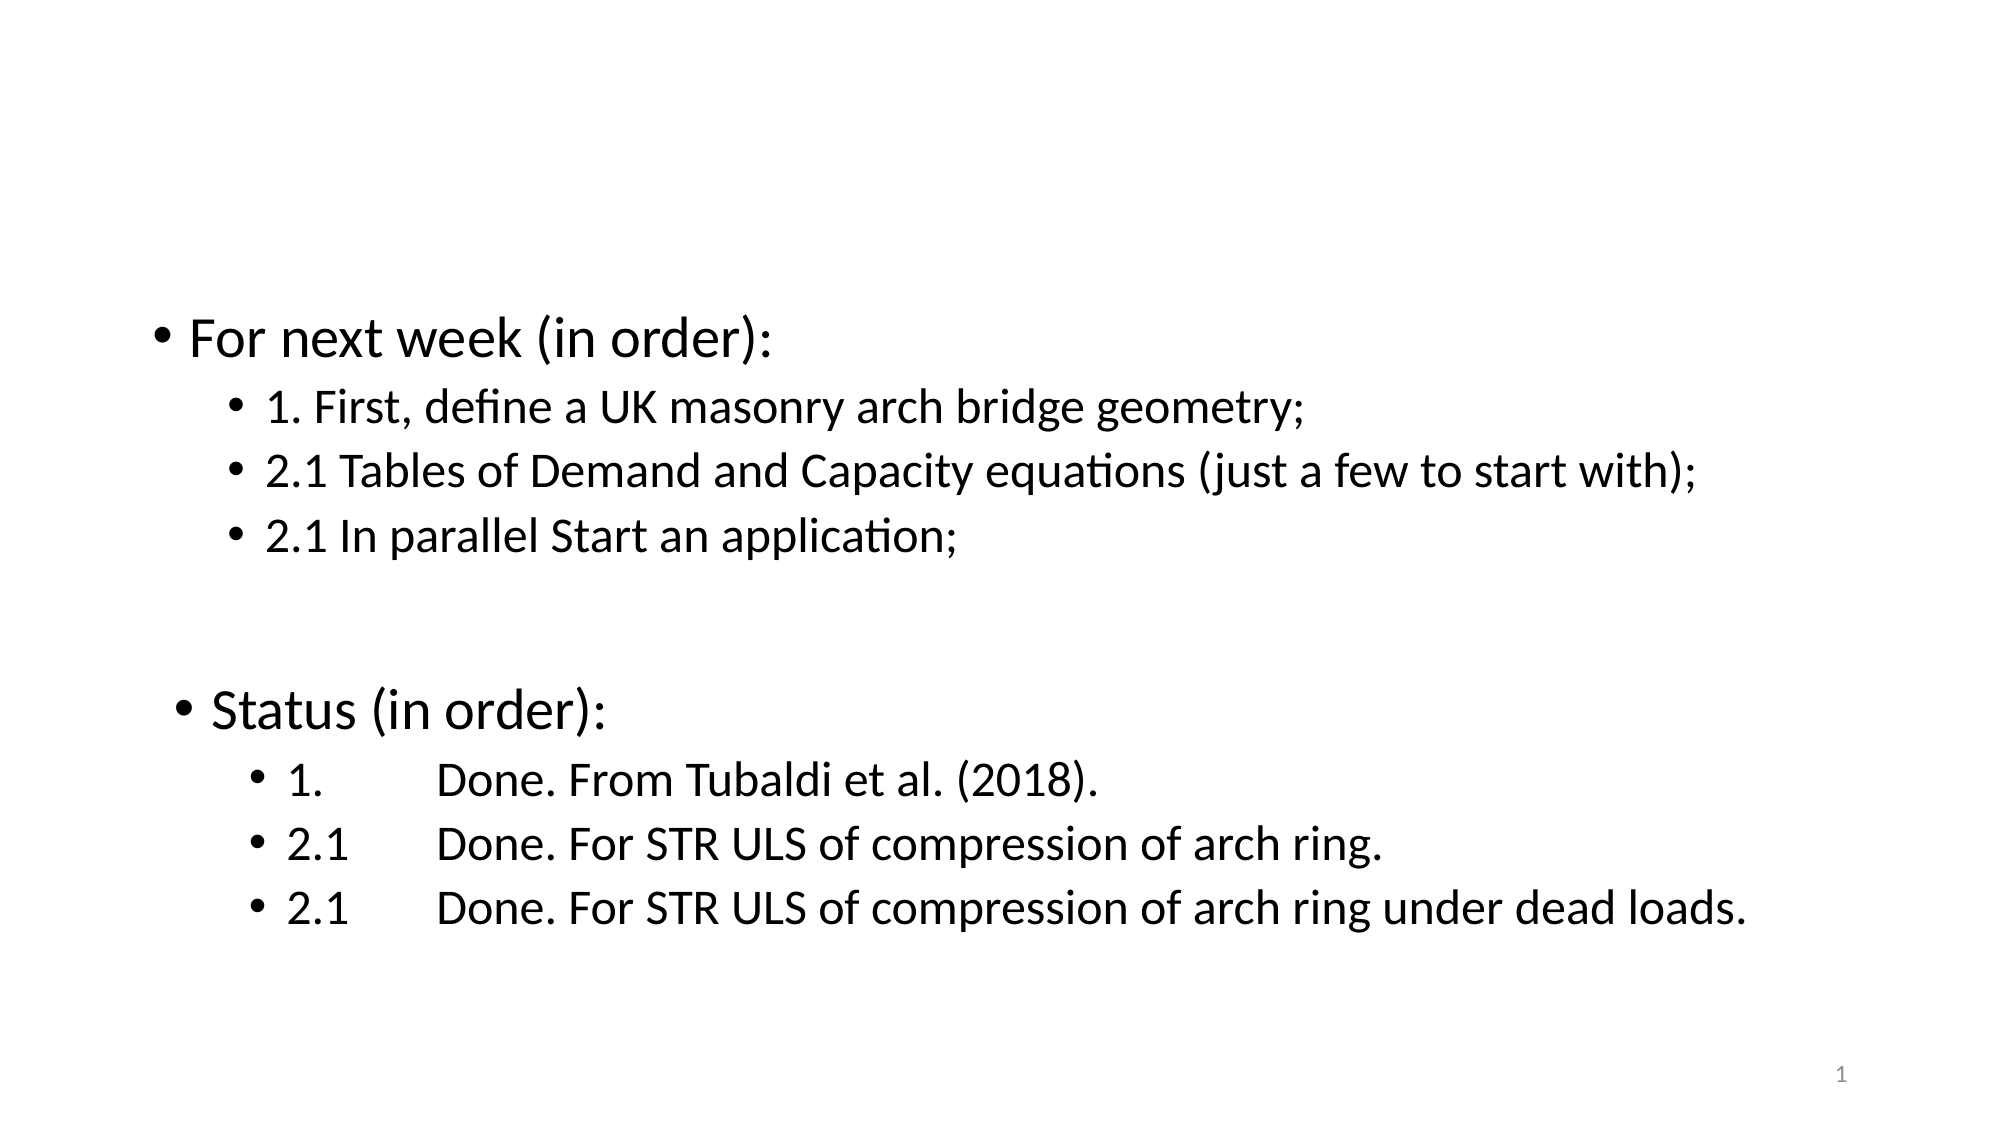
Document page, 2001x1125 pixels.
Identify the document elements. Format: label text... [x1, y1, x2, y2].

list For next week (in order): 1. First, define a UK masonry arch bridge geometry; 2.1 Tables of Demand and Capacity equations (just a few to start with); 2.1 In parallel Start an application; [137, 299, 1863, 650]
text_box Status (in order): 1. Done. From Tubaldi et al. (2018). 2.1 Done. For STR ULS of compression of arch ring. 2.1 Done. For STR ULS of compression of arch ring under dead loads. [158, 672, 1884, 1023]
slide_number 1 [1412, 1042, 1863, 1103]
